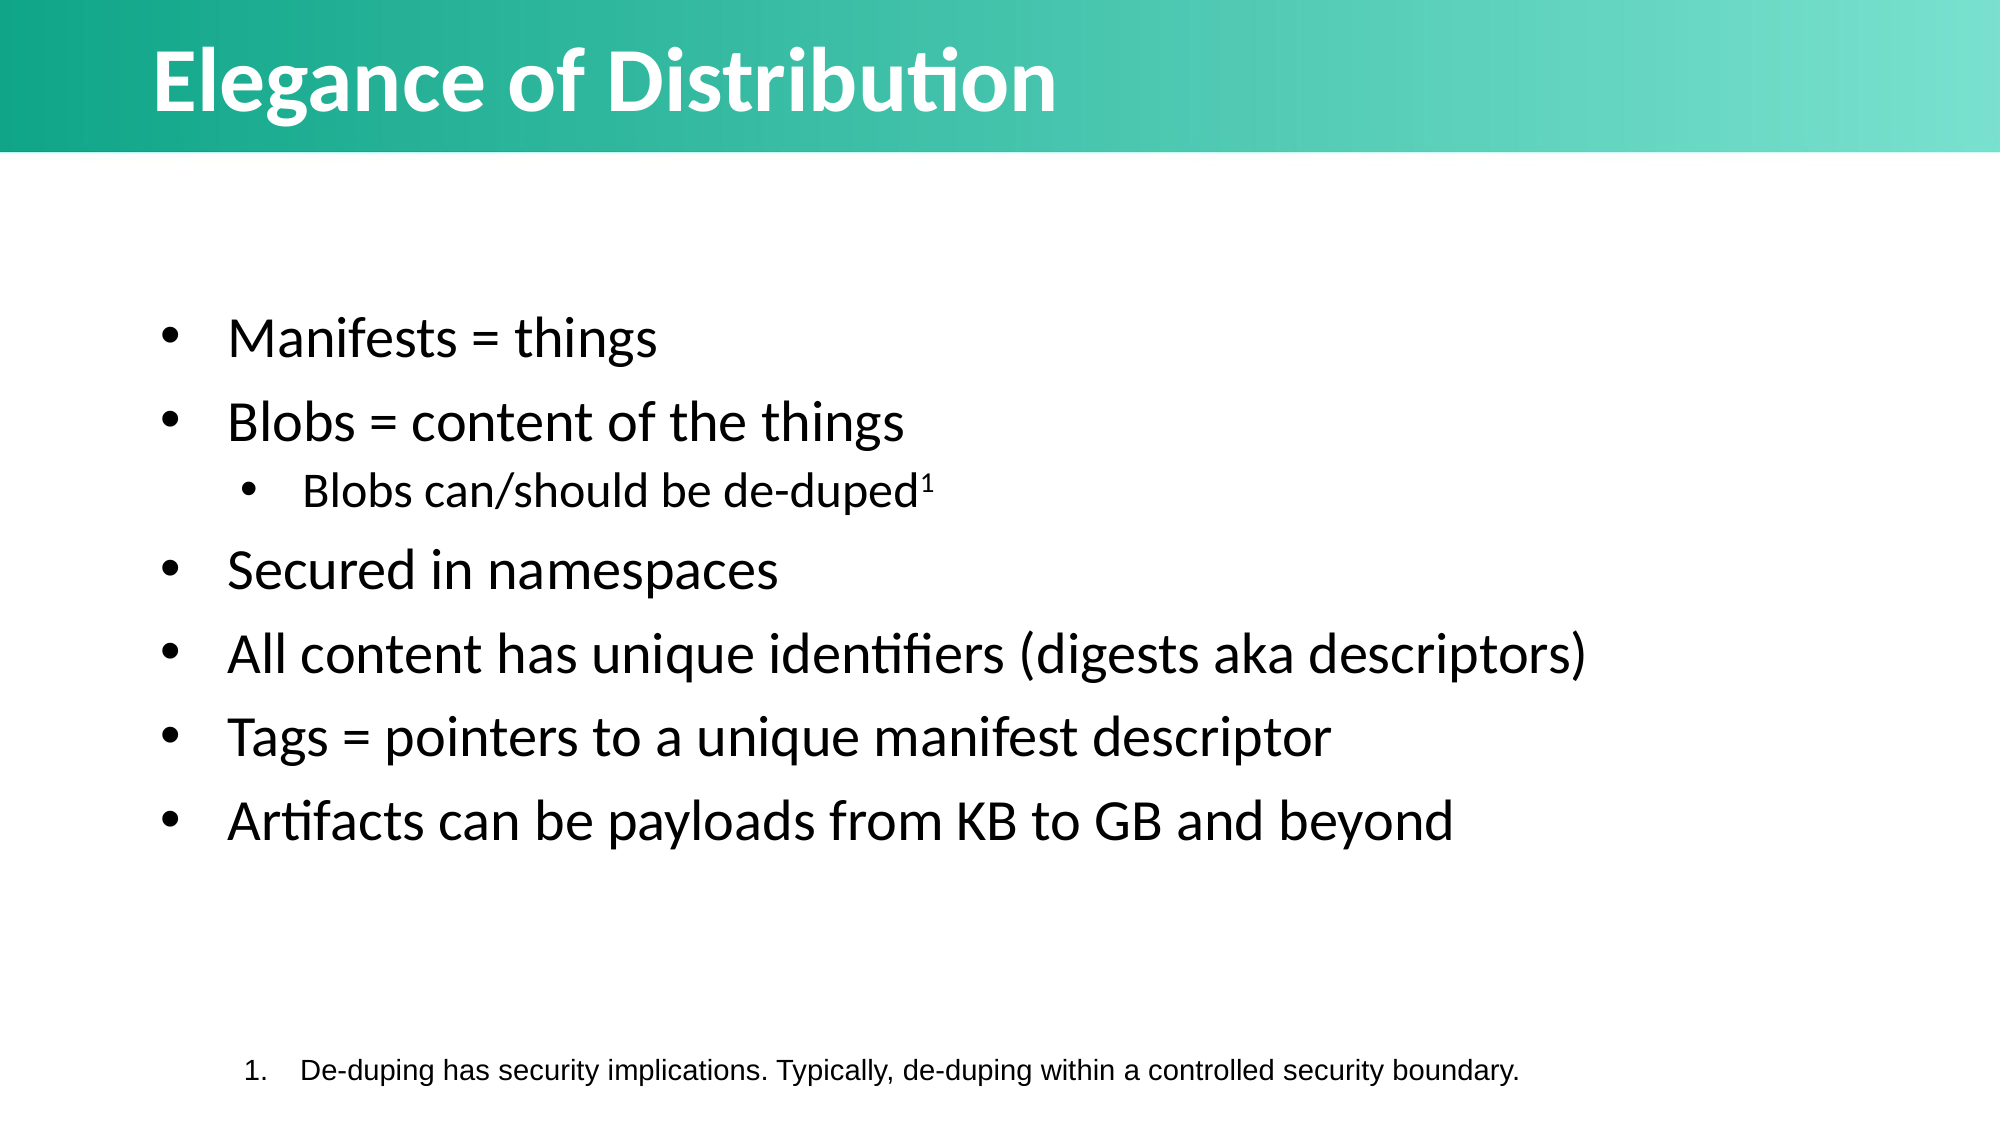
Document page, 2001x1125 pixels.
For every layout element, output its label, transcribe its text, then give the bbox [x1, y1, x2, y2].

title Elegance of Distribution [137, 0, 1863, 165]
text_box De-duping has security implications. Typically, de-duping within a controlled security boundary. [229, 1043, 1538, 1094]
picture [0, 0, 2000, 1125]
list Manifests = things Blobs = content of the things Blobs can/should be de-duped1 Secured in namespaces All content has unique identifiers (digests aka descriptors) Tags = pointers to a unique manifest descriptor Artifacts can be payloads from KB to GB and beyond [137, 299, 1863, 1014]
